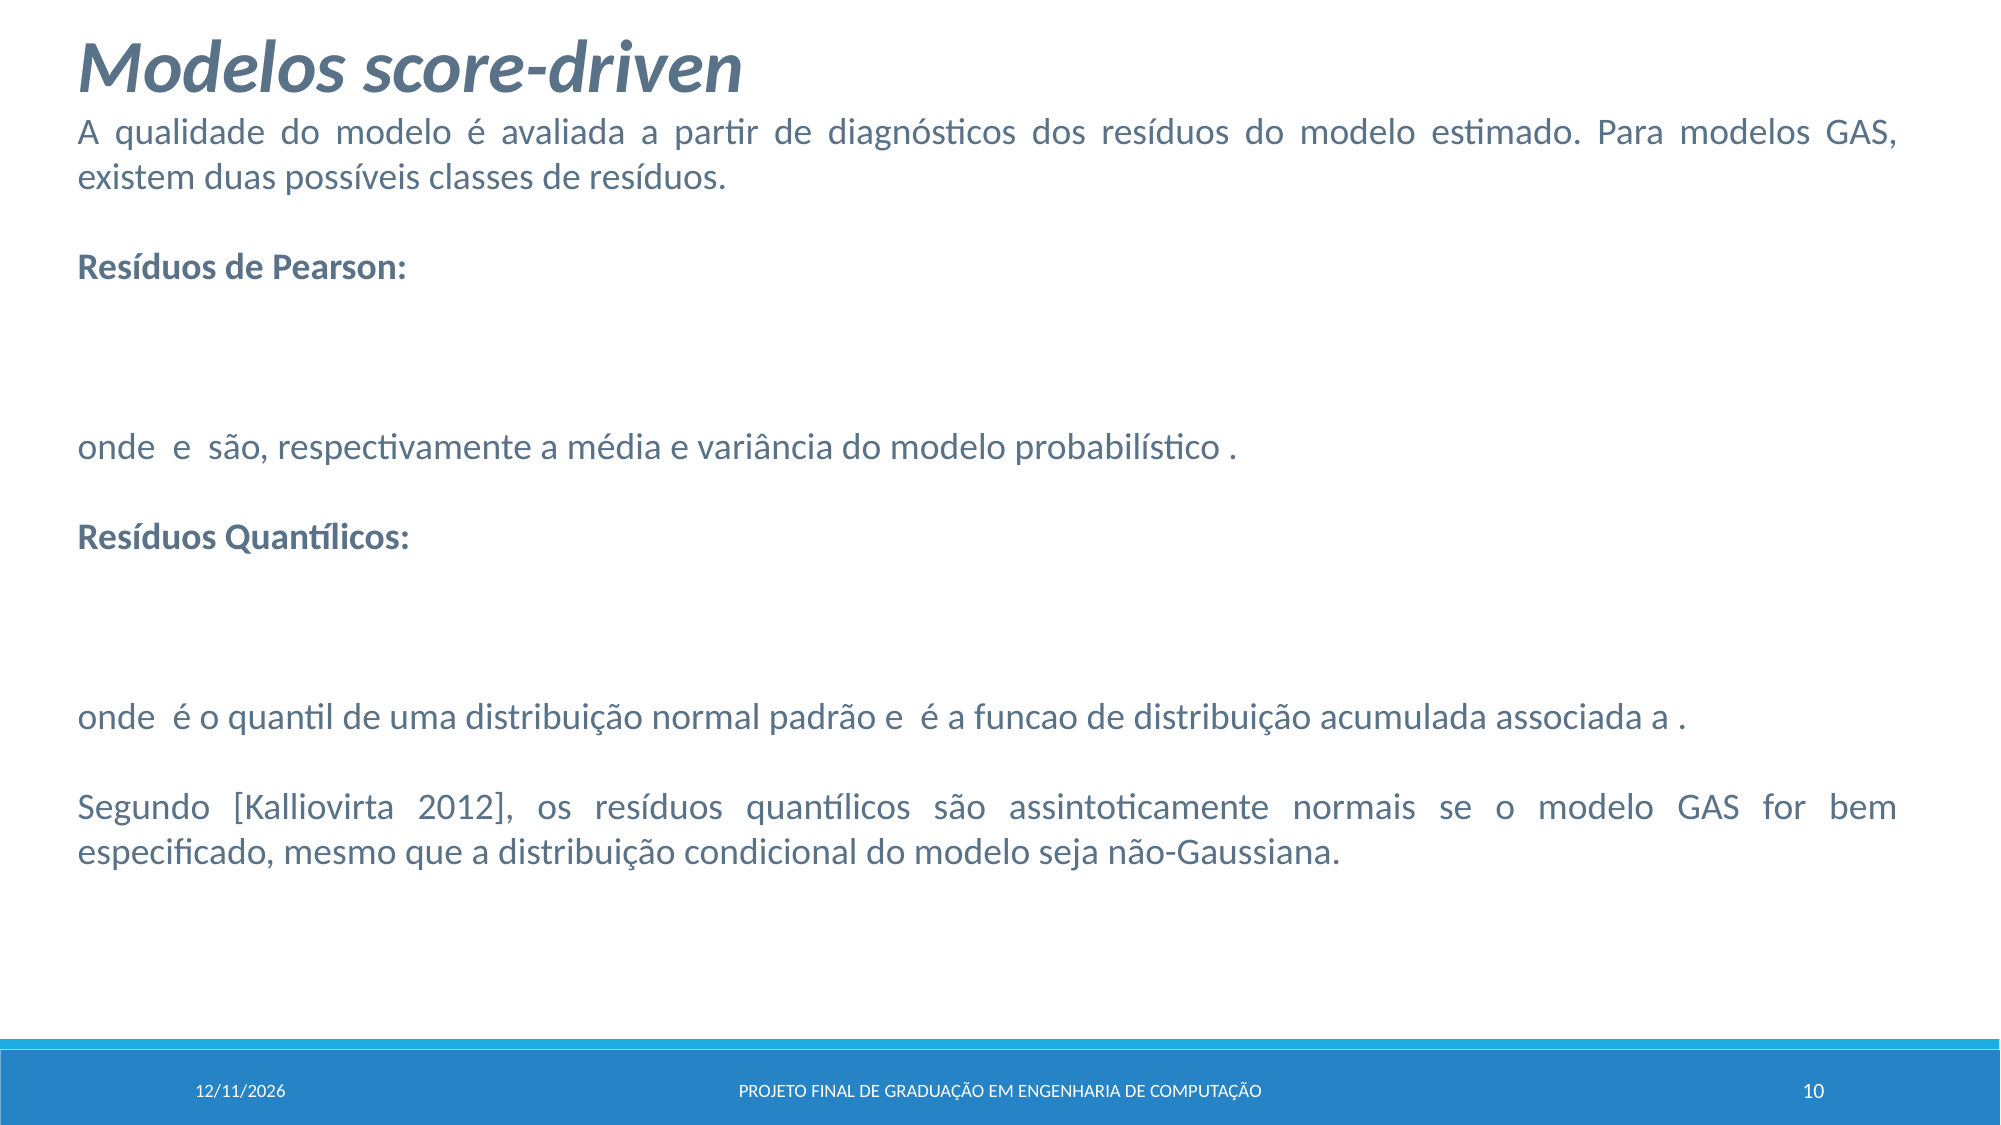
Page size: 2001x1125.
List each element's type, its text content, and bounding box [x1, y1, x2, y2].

footer Projeto Final de Graduação em Engenharia de computação [604, 1059, 1396, 1120]
slide_number 10 [1624, 1059, 1840, 1120]
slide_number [180, 1059, 586, 1120]
